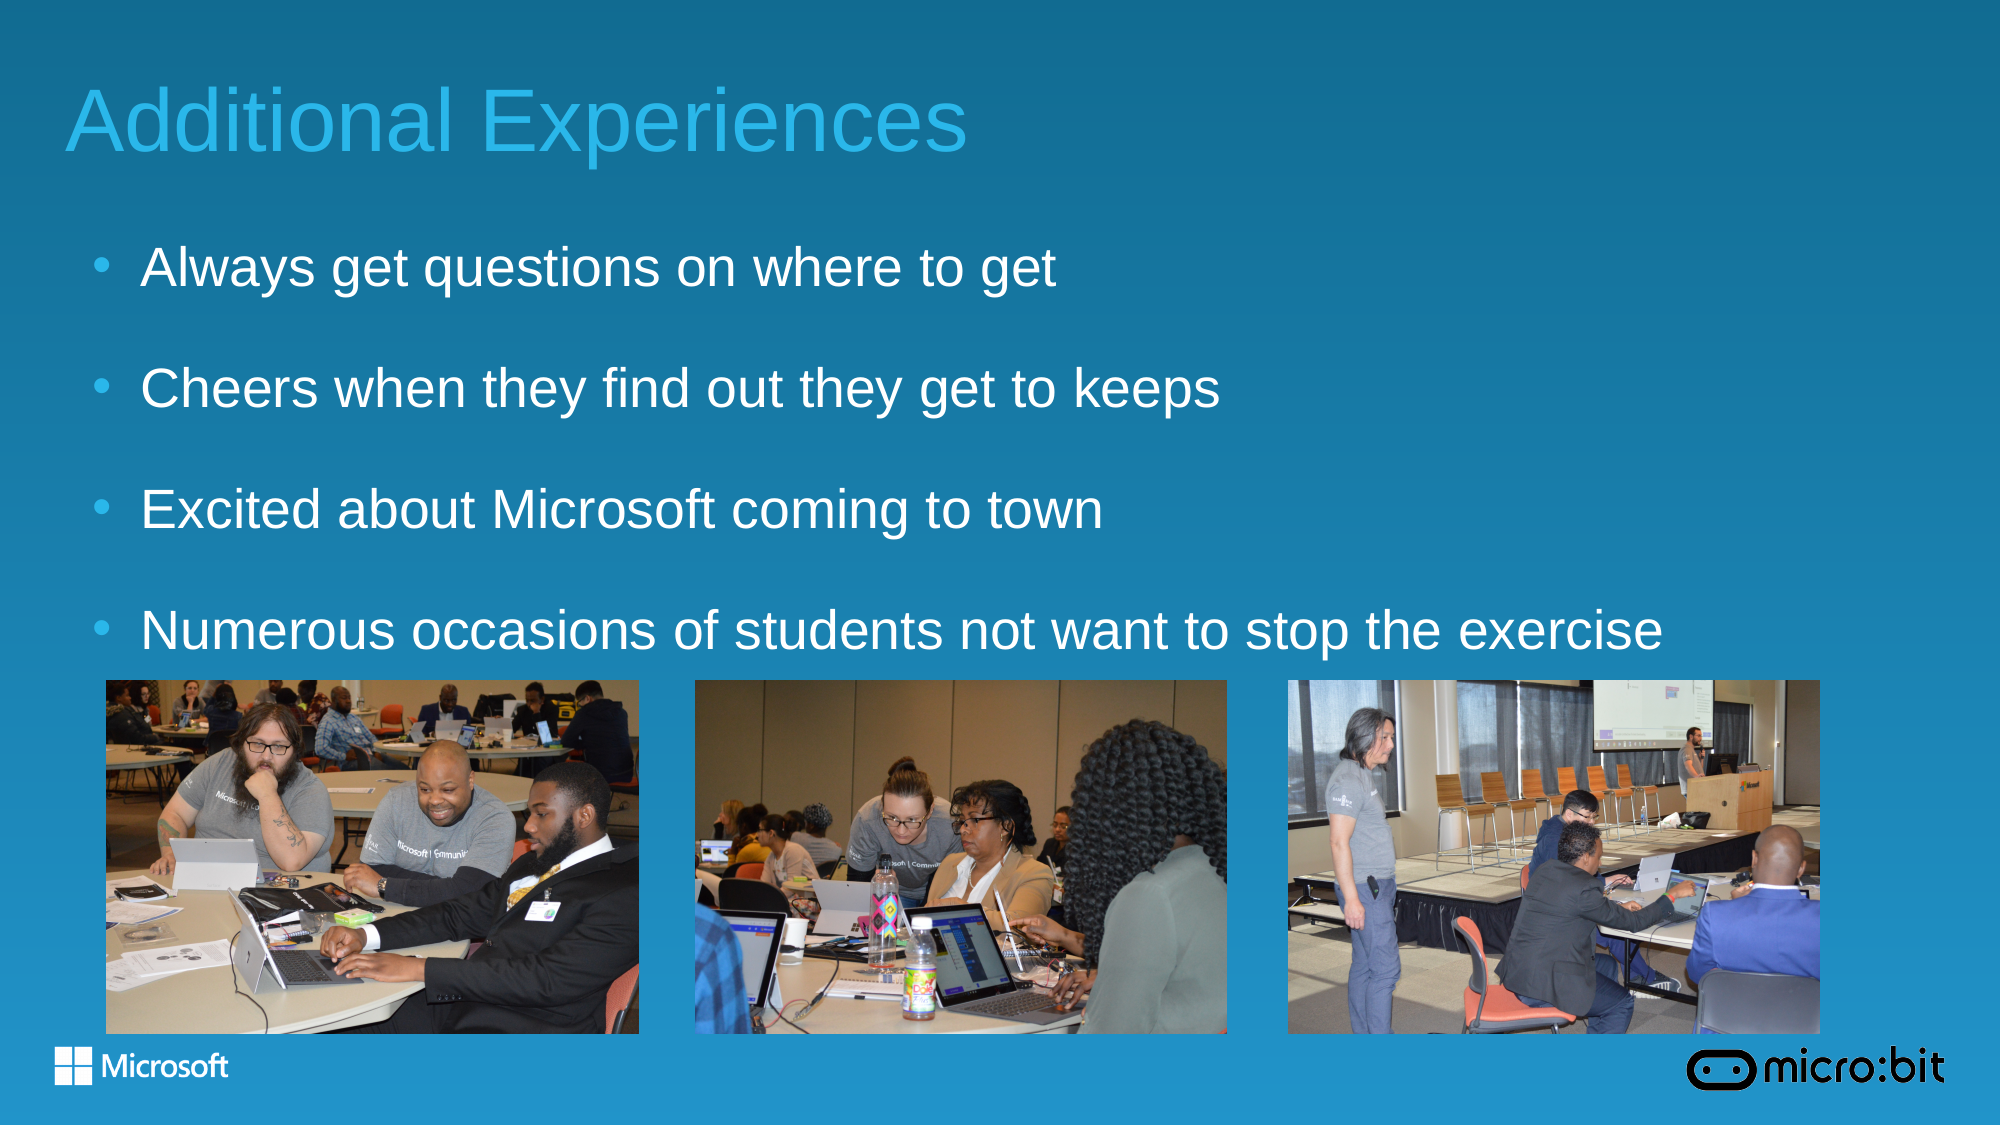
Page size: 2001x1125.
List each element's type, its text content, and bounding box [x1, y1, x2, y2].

picture [695, 680, 1228, 1035]
picture [1685, 1042, 1950, 1096]
picture [50, 1042, 232, 1096]
picture [1288, 680, 1821, 1035]
title Additional Experiences [50, 59, 1950, 165]
picture [106, 680, 639, 1035]
list Always get questions on where to get Cheers when they find out they get to keeps Excited about Microsoft coming to town Numerous occasions of students not want to stop the exercise [50, 183, 1950, 1014]
